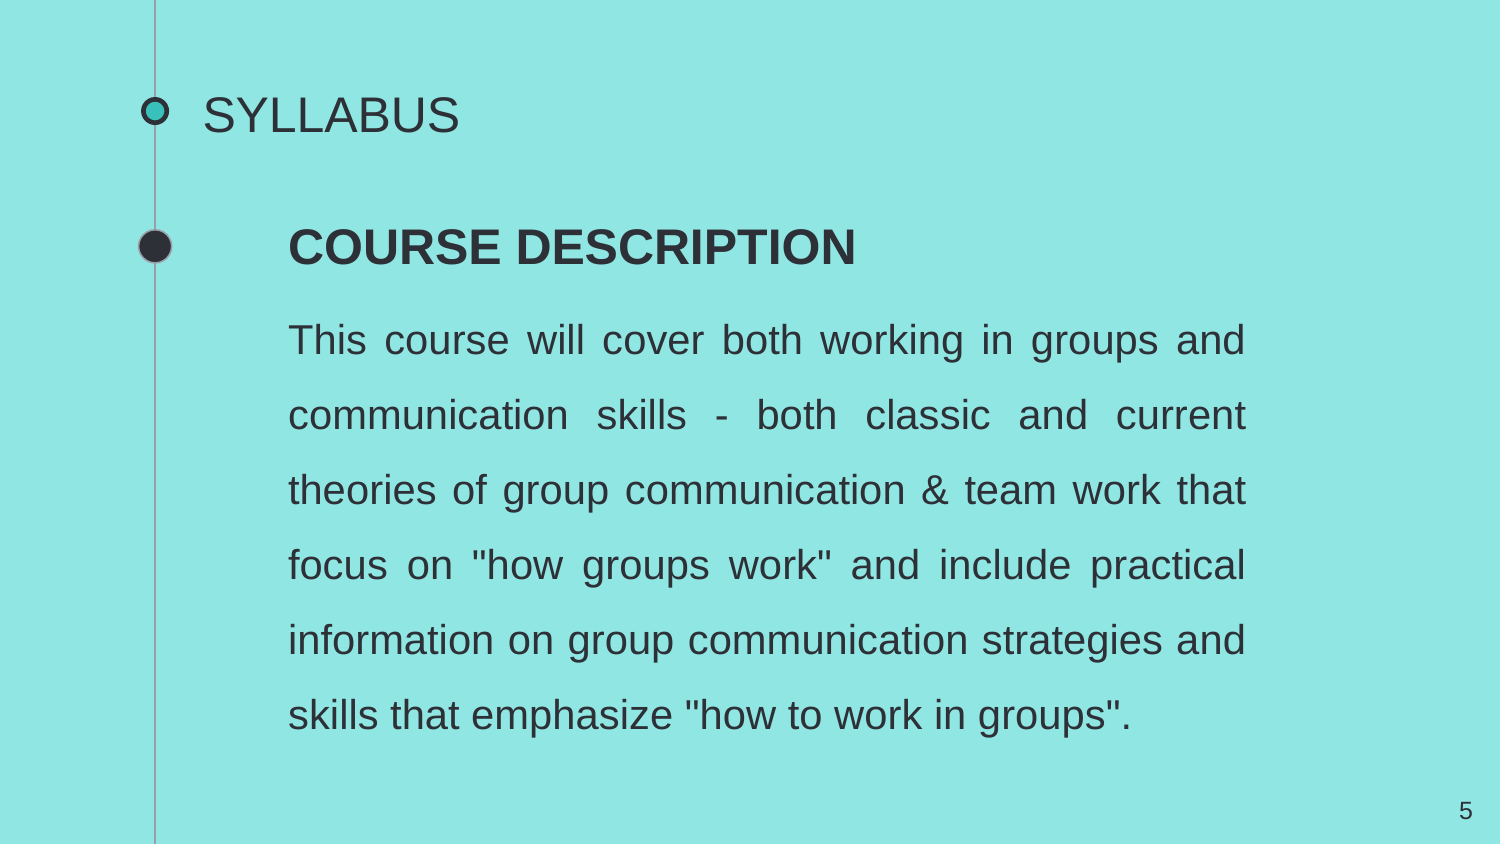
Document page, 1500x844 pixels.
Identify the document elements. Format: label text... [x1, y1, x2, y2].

title SYLLABUS [187, 100, 1313, 158]
slide_number 5 [1398, 779, 1489, 832]
text_box COURSE DESCRIPTION This course will cover both working in groups and communication skills - both classic and current theories of group communication & team work that focus on "how groups work" and include practical information on group communication strategies and skills that emphasize "how to work in groups". [273, 170, 1262, 625]
